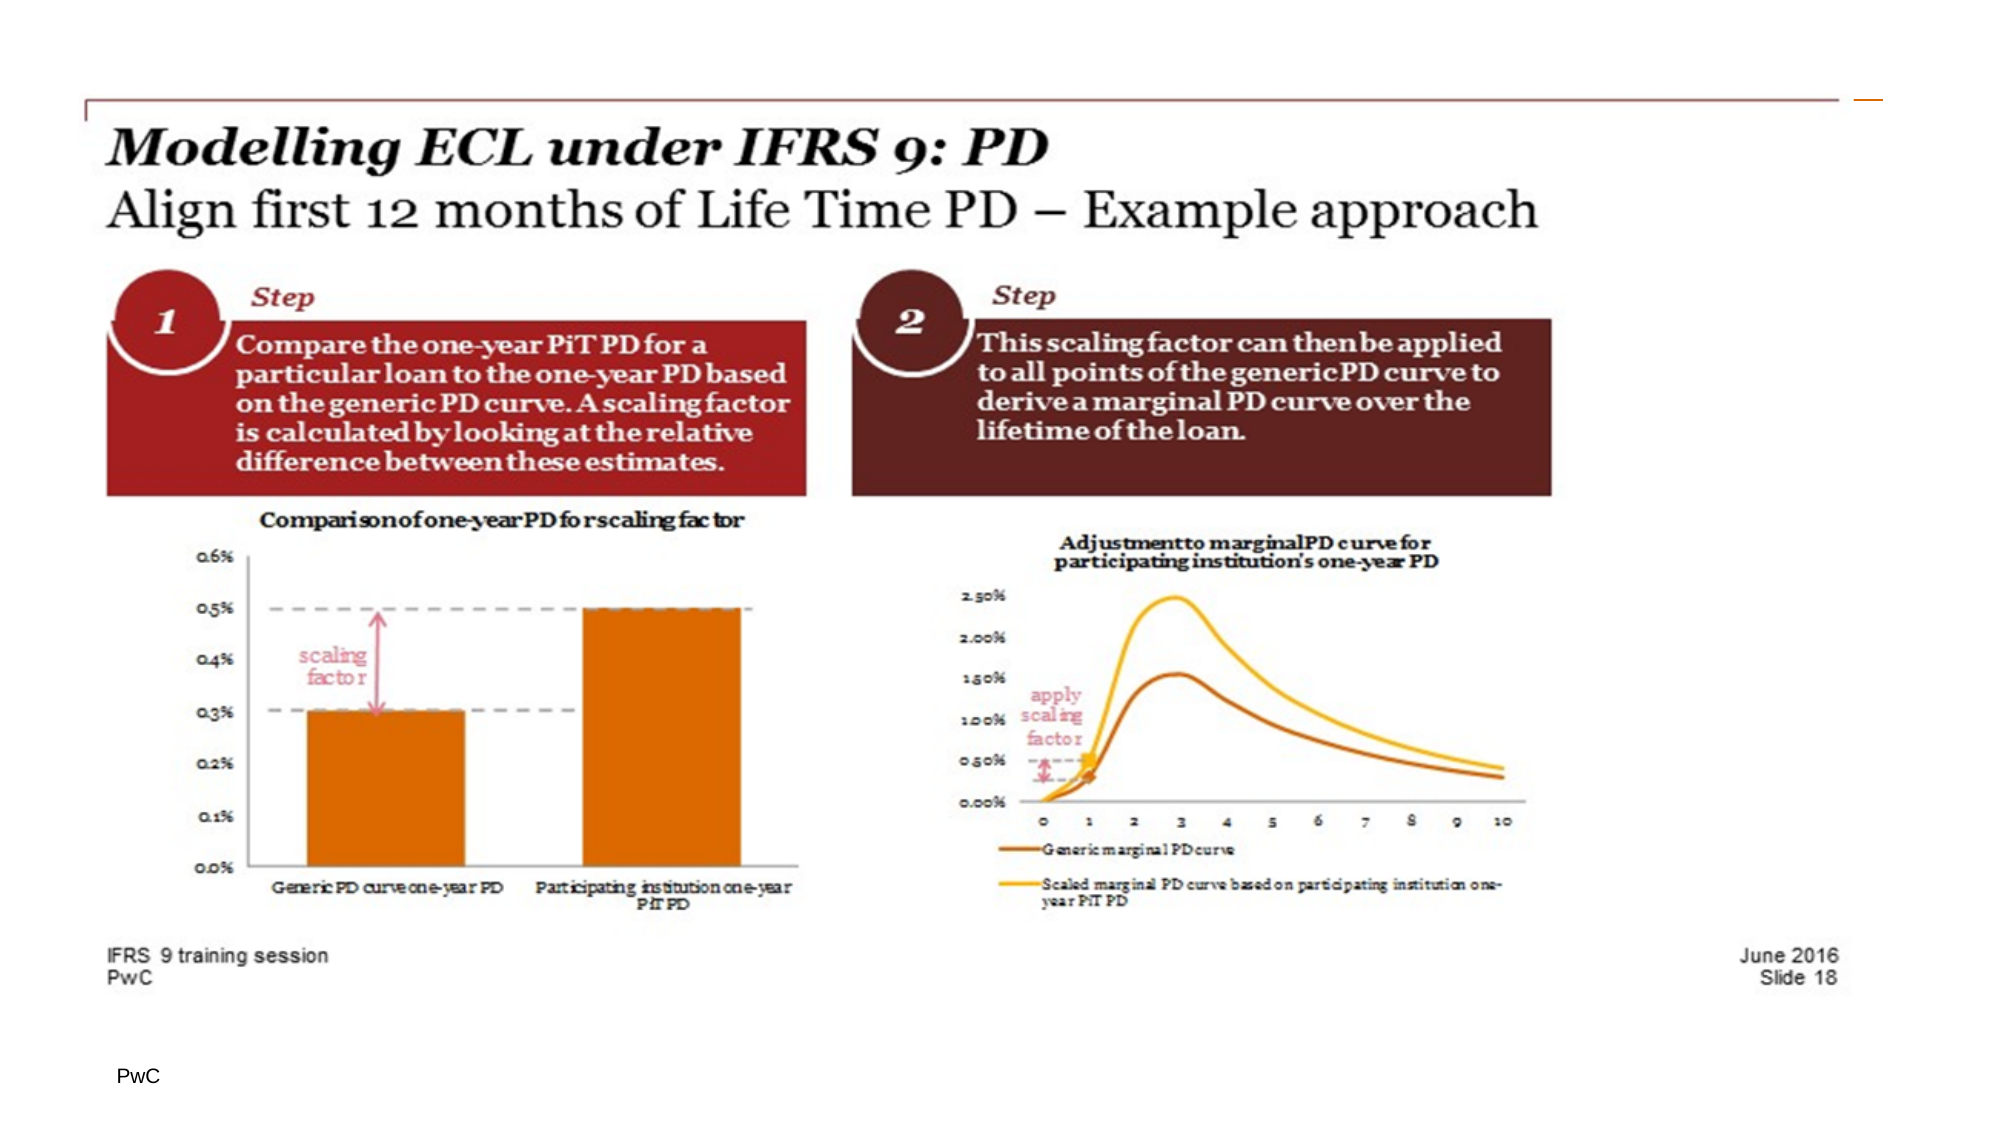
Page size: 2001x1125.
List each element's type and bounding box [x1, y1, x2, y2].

picture [78, 94, 1854, 1015]
